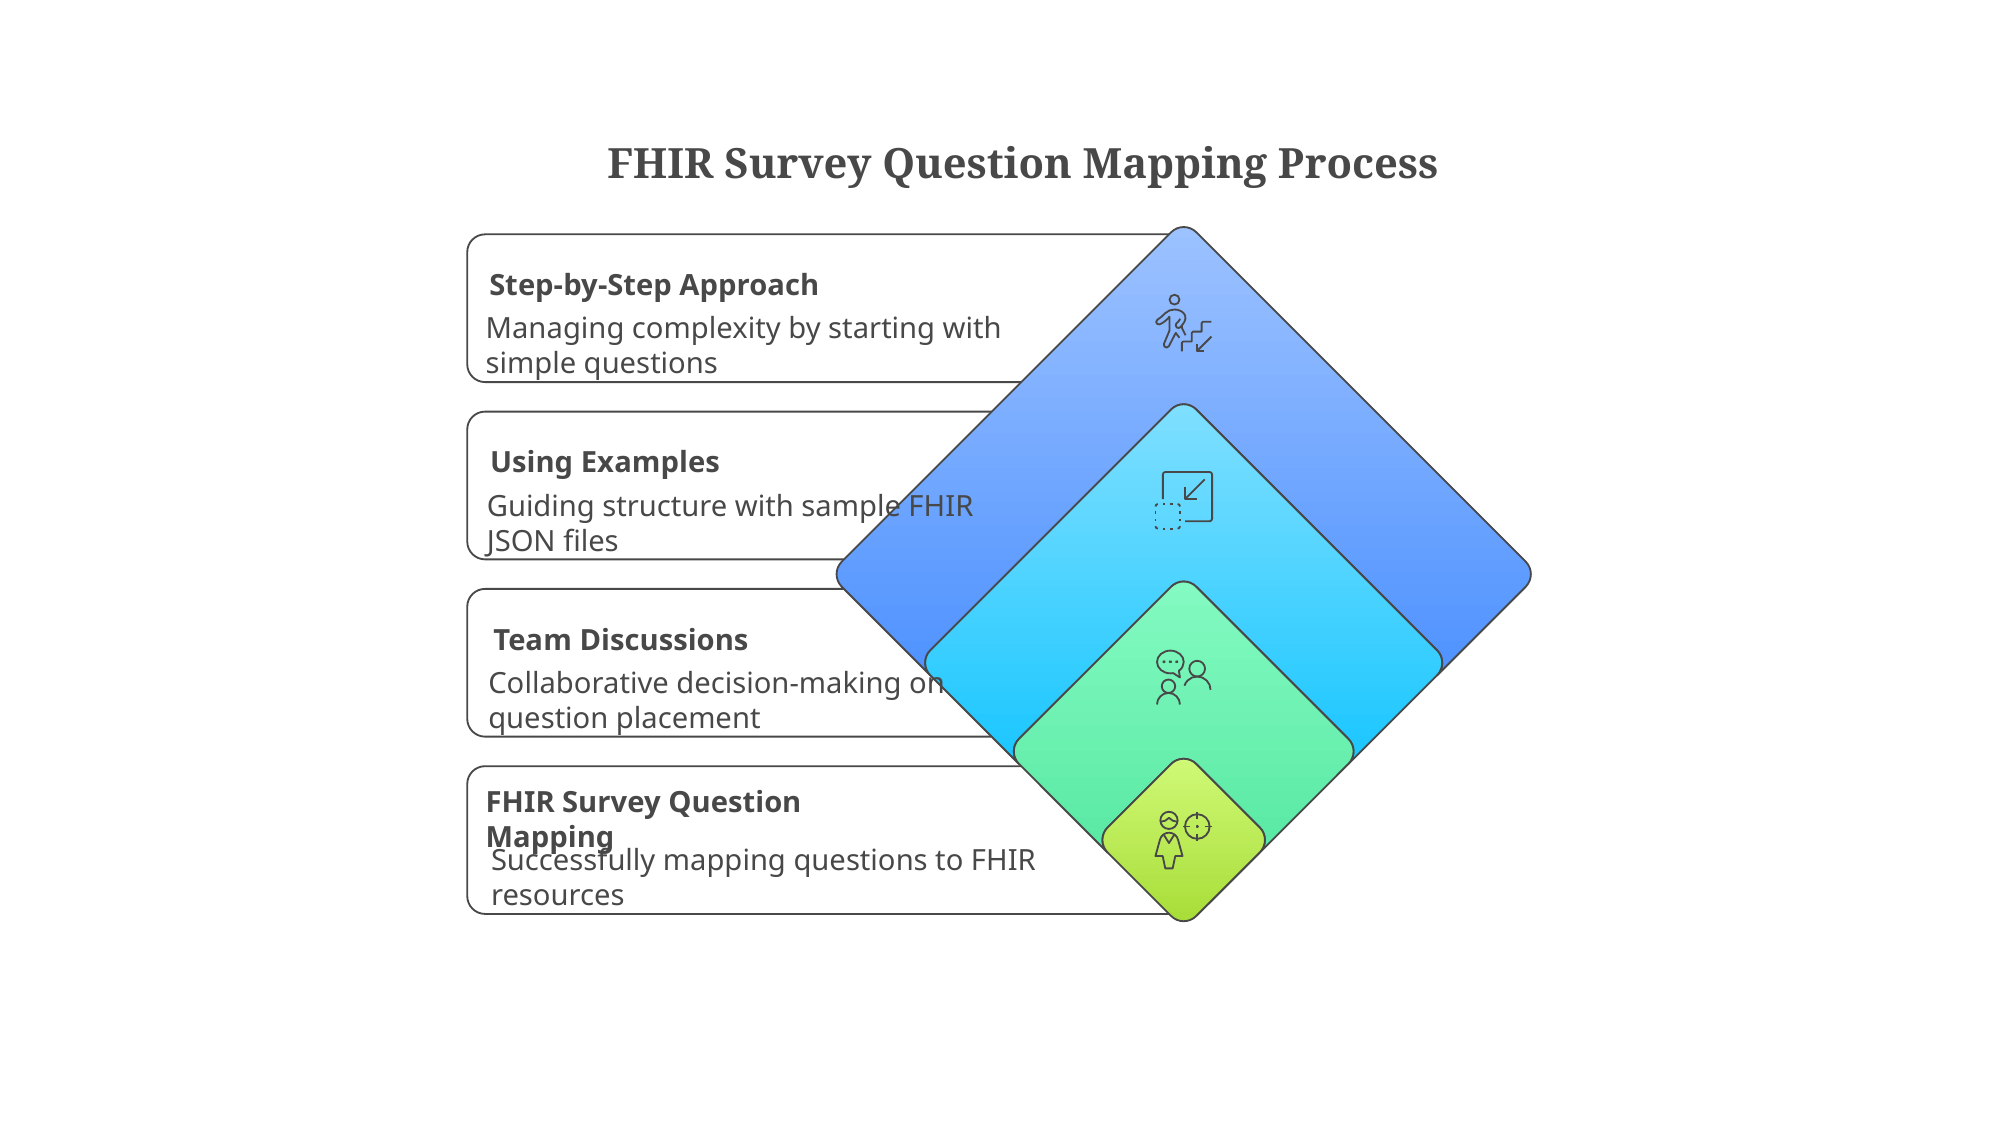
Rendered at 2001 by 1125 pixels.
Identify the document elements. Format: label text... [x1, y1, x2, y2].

text_box Step-by-Step Approach [489, 266, 820, 302]
text_box Successfully mapping questions to FHIR resources [491, 841, 1011, 912]
text_box FHIR Survey Question Mapping Process [607, 137, 1439, 188]
text_box [467, 588, 922, 737]
text_box Collaborative decision-making on question placement [488, 664, 922, 735]
text_box Guiding structure with sample FHIR JSON files [486, 486, 834, 557]
text_box Managing complexity by starting with simple questions [485, 309, 834, 380]
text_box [922, 401, 1445, 765]
text_box FHIR Survey Question Mapping [485, 783, 802, 854]
text_box [467, 234, 834, 383]
text_box Team Discussions [493, 620, 749, 656]
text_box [834, 224, 1534, 676]
text_box [467, 766, 1011, 914]
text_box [1100, 756, 1268, 924]
text_box Using Examples [490, 443, 721, 479]
text_box [467, 411, 834, 560]
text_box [1011, 579, 1356, 989]
